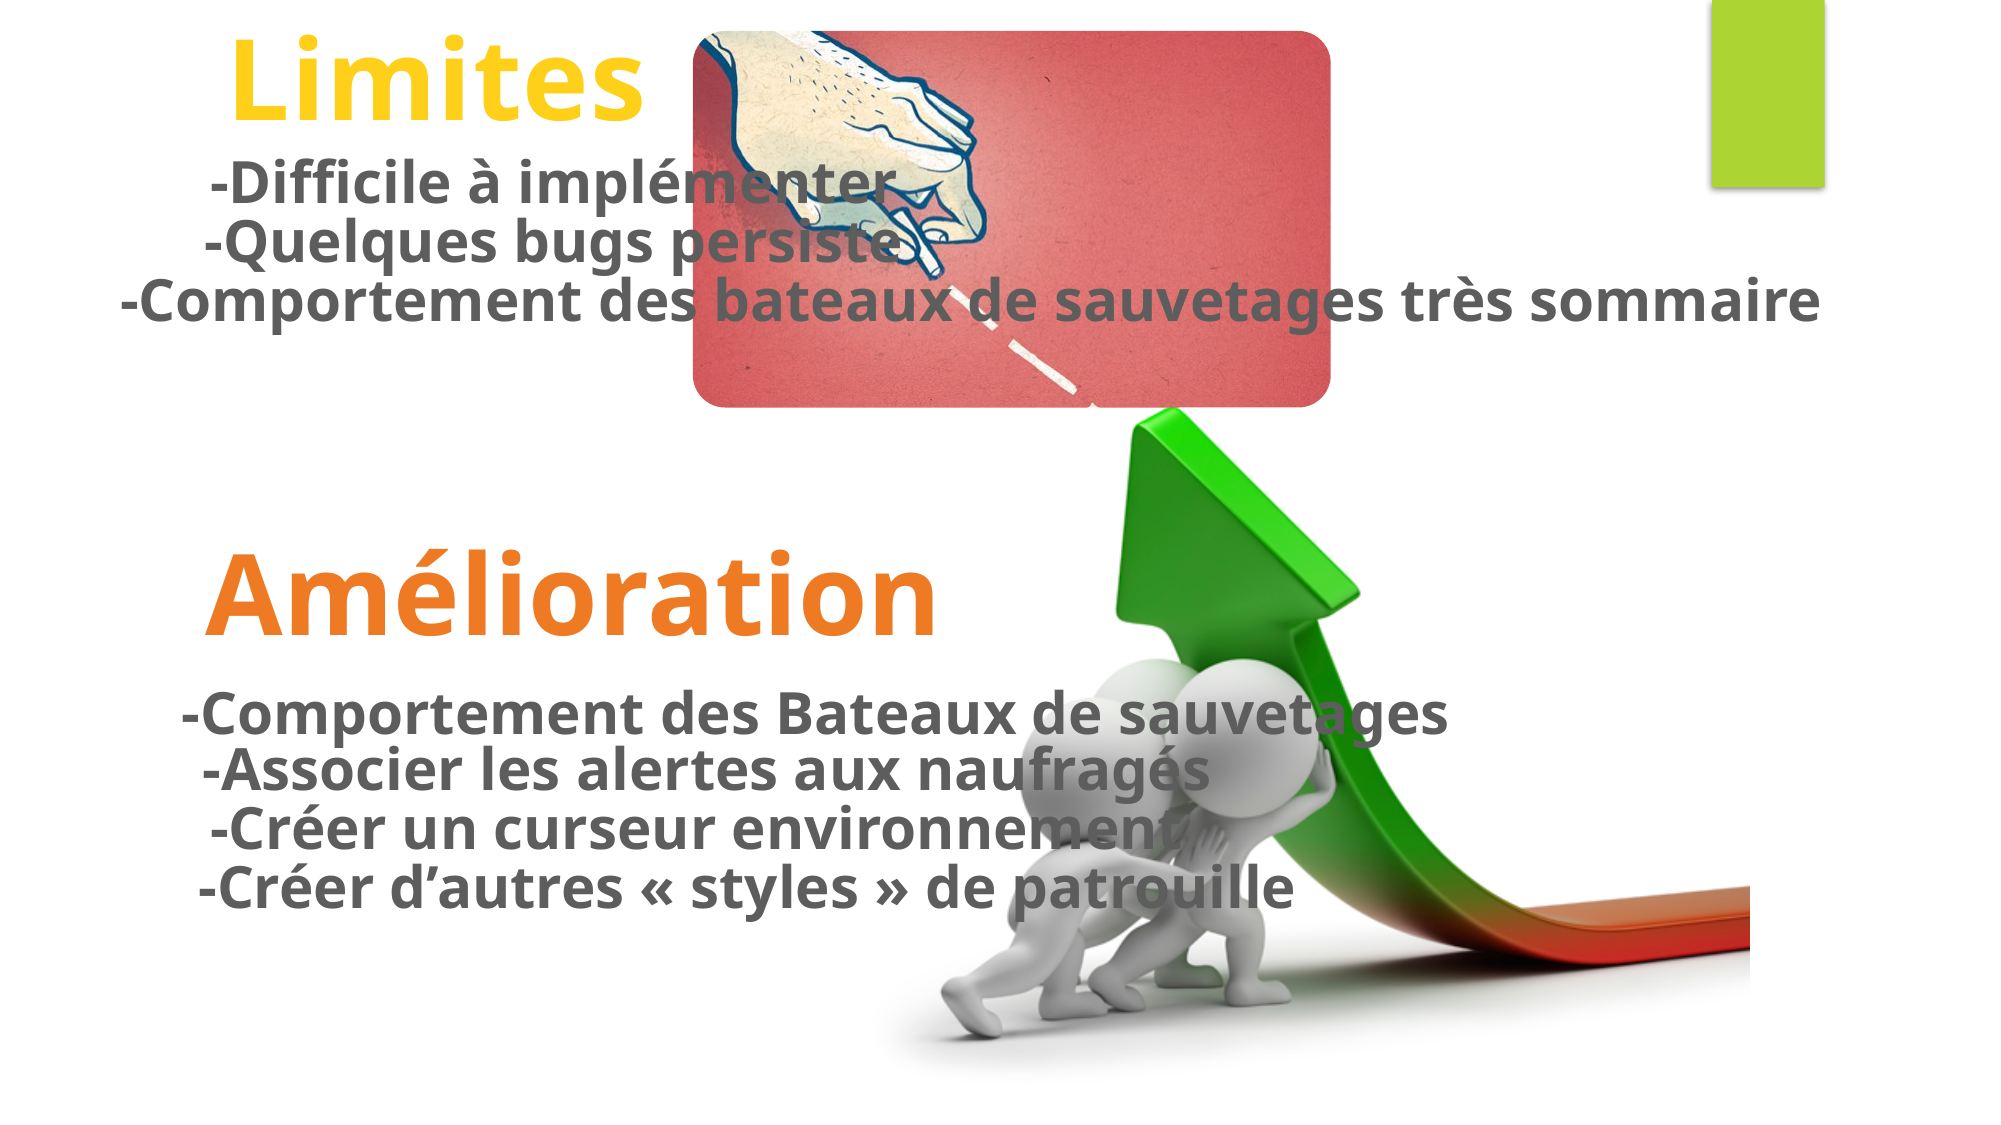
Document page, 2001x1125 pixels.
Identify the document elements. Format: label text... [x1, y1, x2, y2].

text_box -Comportement des bateaux de sauvetages très sommaire [1336, 255, 1838, 341]
text_box -Comportement des Bateaux de sauvetages [166, 668, 806, 754]
text_box -Comportement des bateaux de sauvetages très sommaire [105, 255, 686, 341]
text_box -Quelques bugs persiste [189, 196, 686, 255]
text_box -Créer d’autres « styles » de patrouille [183, 842, 806, 928]
text_box -Difficile à implémenter [195, 137, 686, 196]
text_box -Créer un curseur environnement [195, 783, 806, 842]
picture [692, 30, 1751, 1125]
text_box Amélioration [190, 515, 806, 666]
text_box Limites [211, 0, 663, 137]
text_box -Associer les alertes aux naufragés [187, 724, 806, 810]
